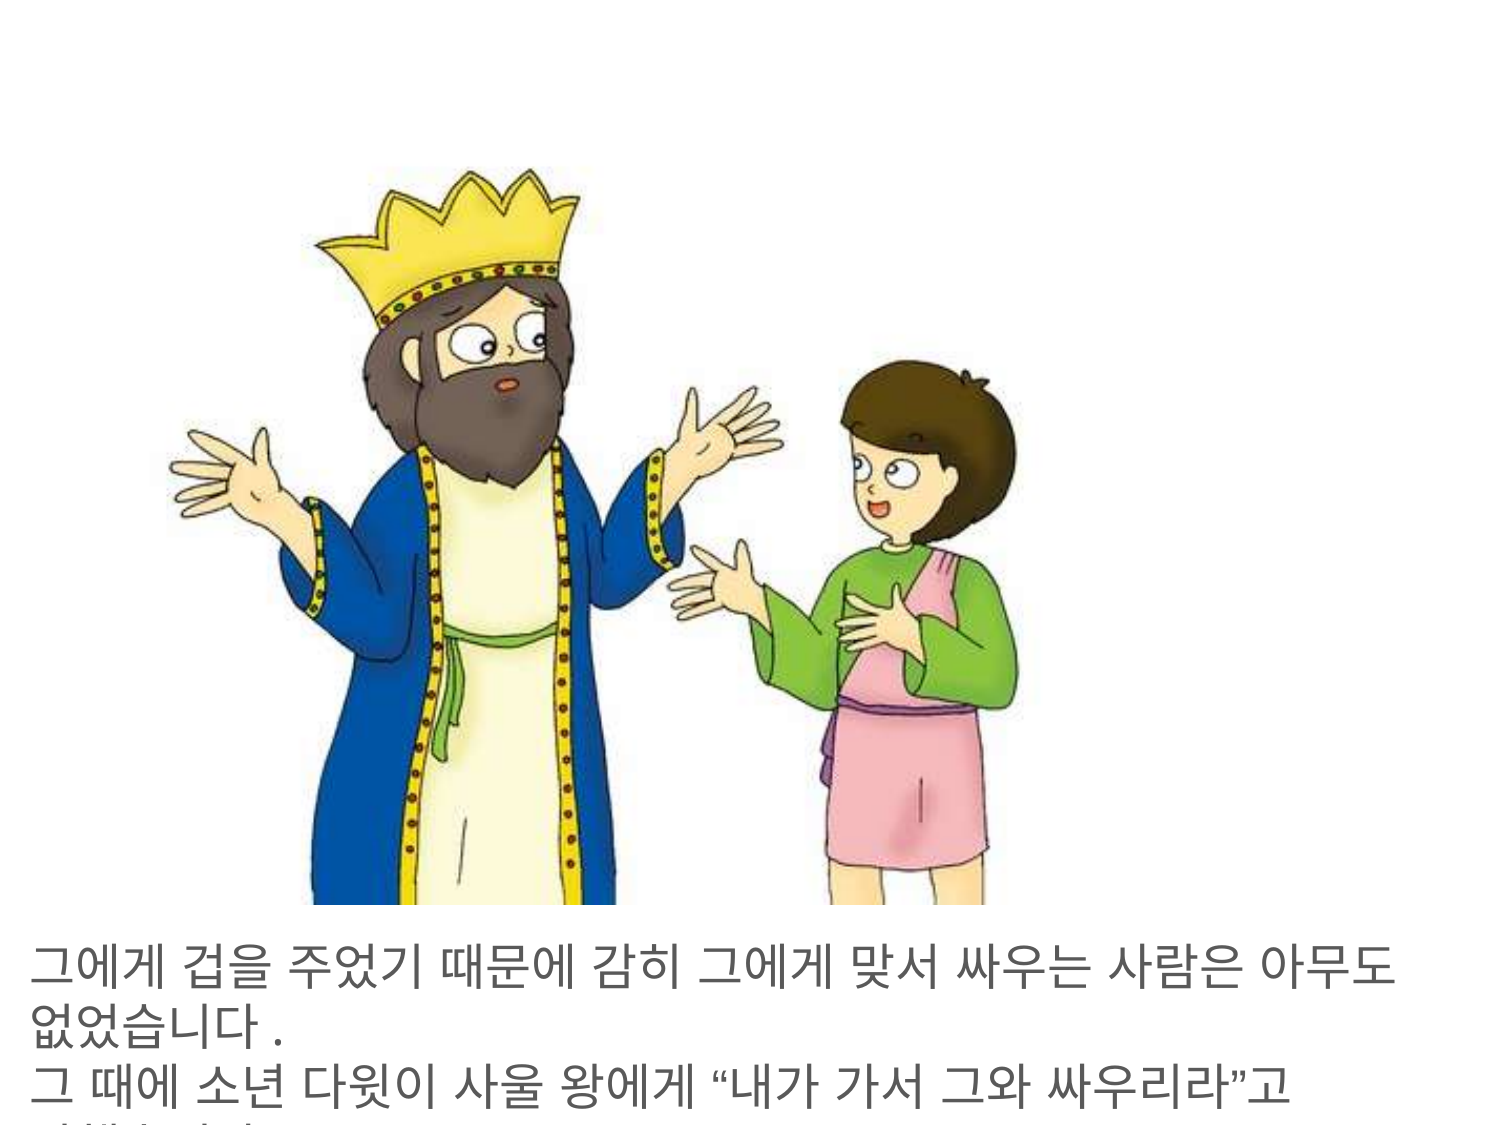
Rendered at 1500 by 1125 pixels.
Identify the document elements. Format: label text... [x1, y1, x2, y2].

text_box 그에게 겁을 주었기 때문에 감히 그에게 맞서 싸우는 사람은 아무도 없었습니다. 그 때에 소년 다윗이 사울 왕에게 “내가 가서 그와 싸우리라”고 말했습니다. [14, 928, 1486, 1125]
picture [100, 0, 1465, 906]
